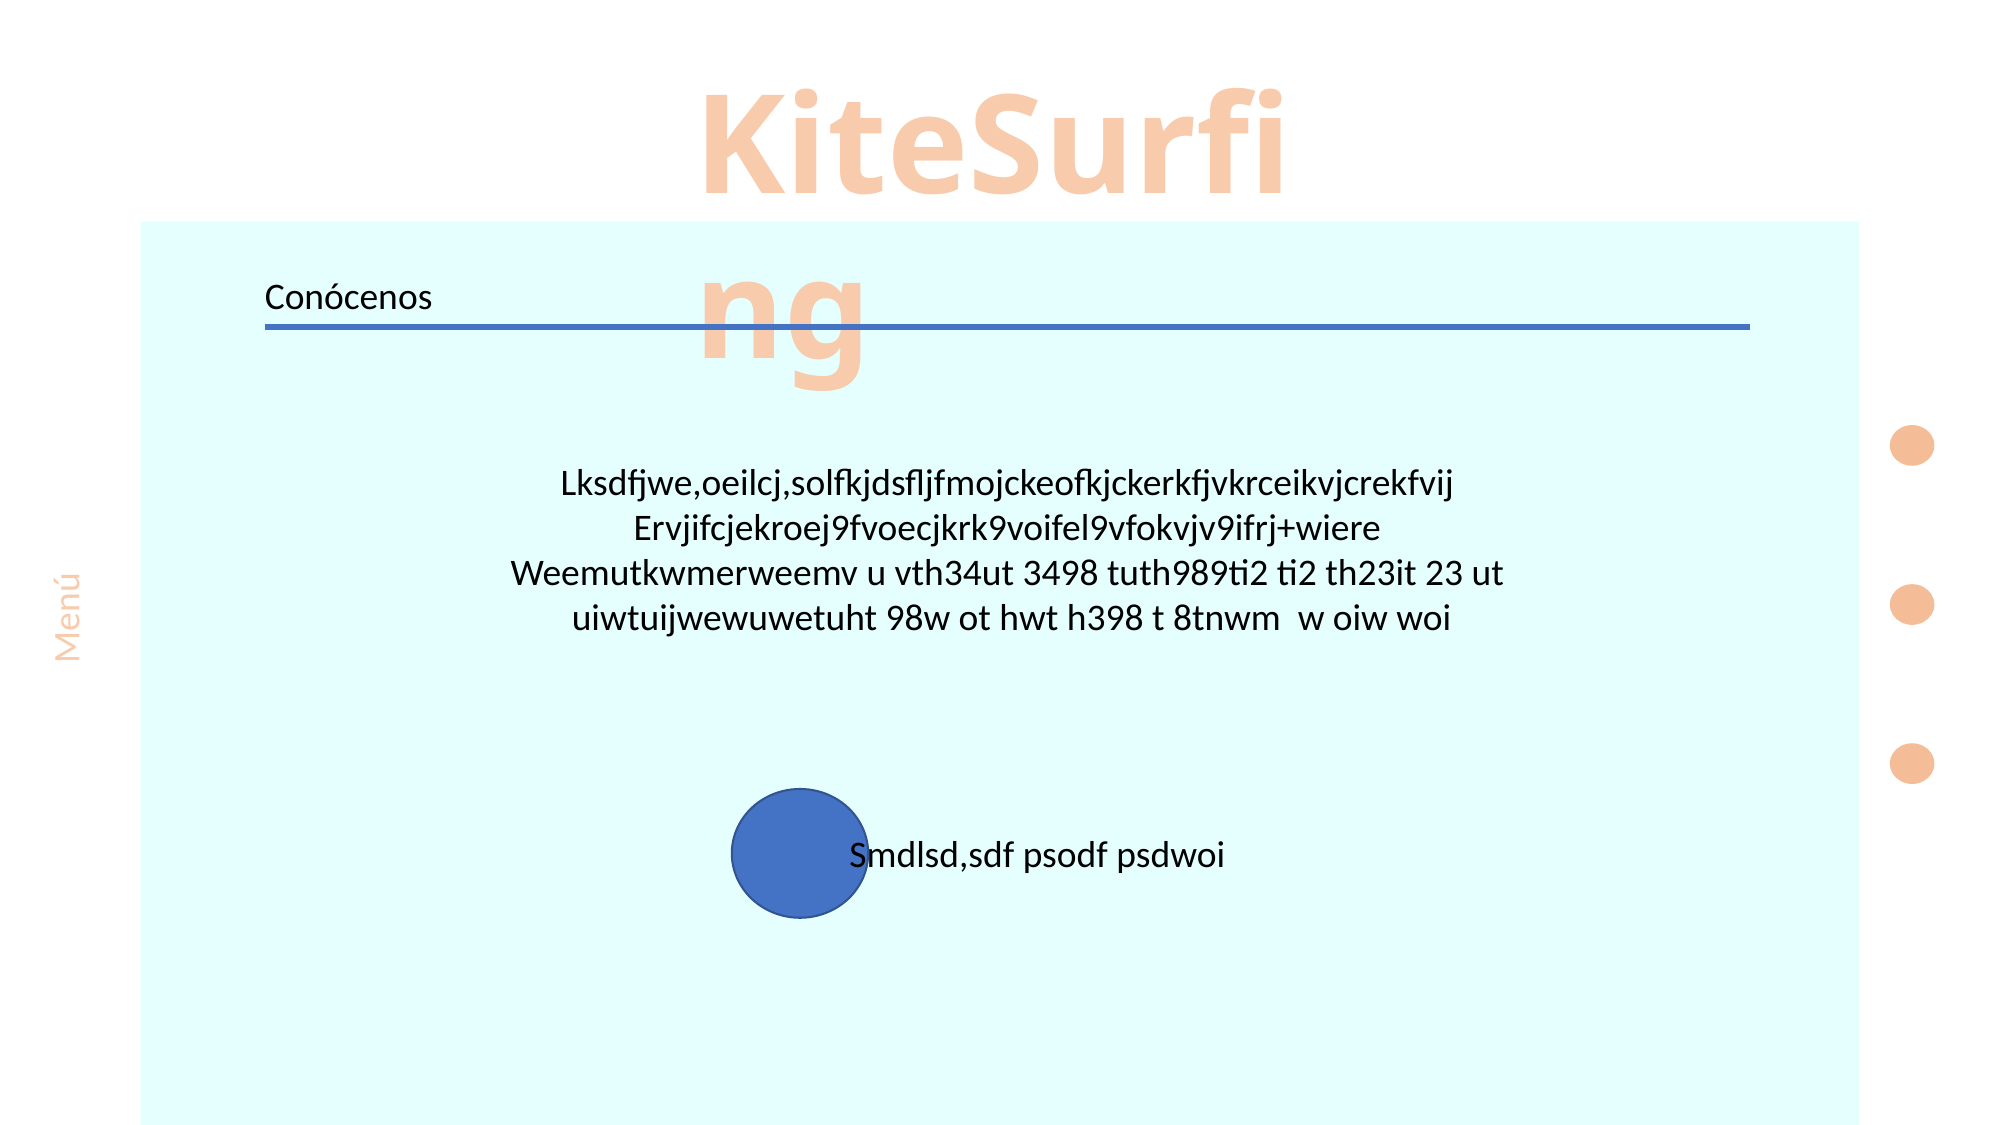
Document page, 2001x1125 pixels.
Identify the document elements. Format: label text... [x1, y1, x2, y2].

text_box [139, 220, 1861, 1125]
text_box KiteSurfing [679, 48, 1365, 324]
text_box [1889, 584, 1935, 625]
text_box Lksdfjwe,oeilcj,solfkjdsfljfmojckeofkjckerkfjvkrceikvjcrekfvij Ervjifcjekroej9fvoecjkrk9voifel9vfokvjv9ifrj+wiere Weemutkwmerweemv u vth34ut 3498 tuth989ti2 ti2 th23it 23 ut uiwtuijwewuwetuht 98w ot hwt h398 t 8tnwm w oiw woi [495, 450, 1520, 646]
text_box [730, 787, 862, 919]
text_box Conócenos [249, 265, 635, 325]
text_box [1889, 425, 1935, 466]
text_box KiteSurfing [679, 330, 1365, 394]
text_box Menú [34, 571, 111, 678]
text_box [1889, 743, 1935, 784]
text_box Smdlsd,sdf psodf psdwoi [815, 823, 1259, 883]
